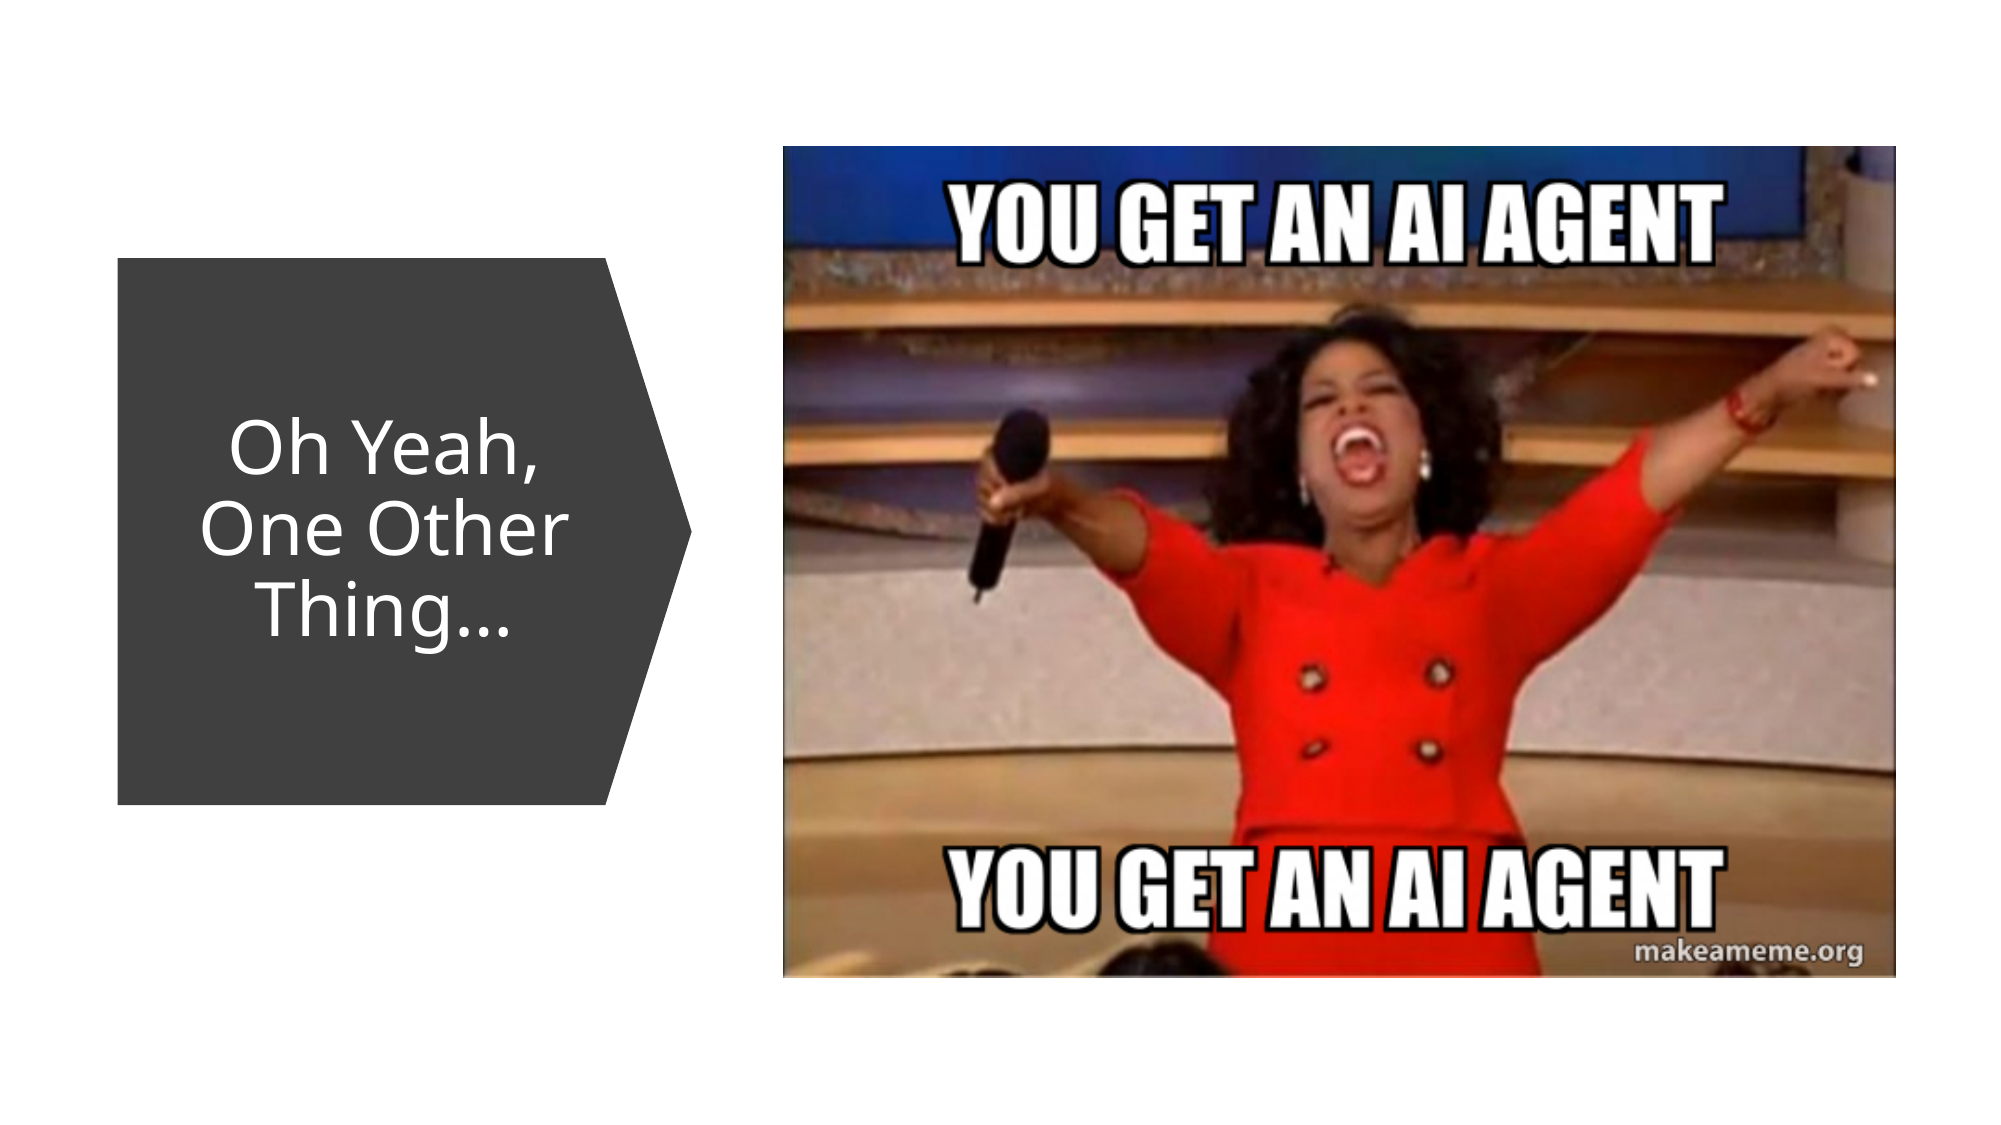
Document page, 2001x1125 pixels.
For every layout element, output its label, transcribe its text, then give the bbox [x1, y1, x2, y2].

text_box [116, 256, 694, 807]
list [783, 146, 1897, 979]
title Oh Yeah, One Other Thing… [168, 322, 601, 741]
